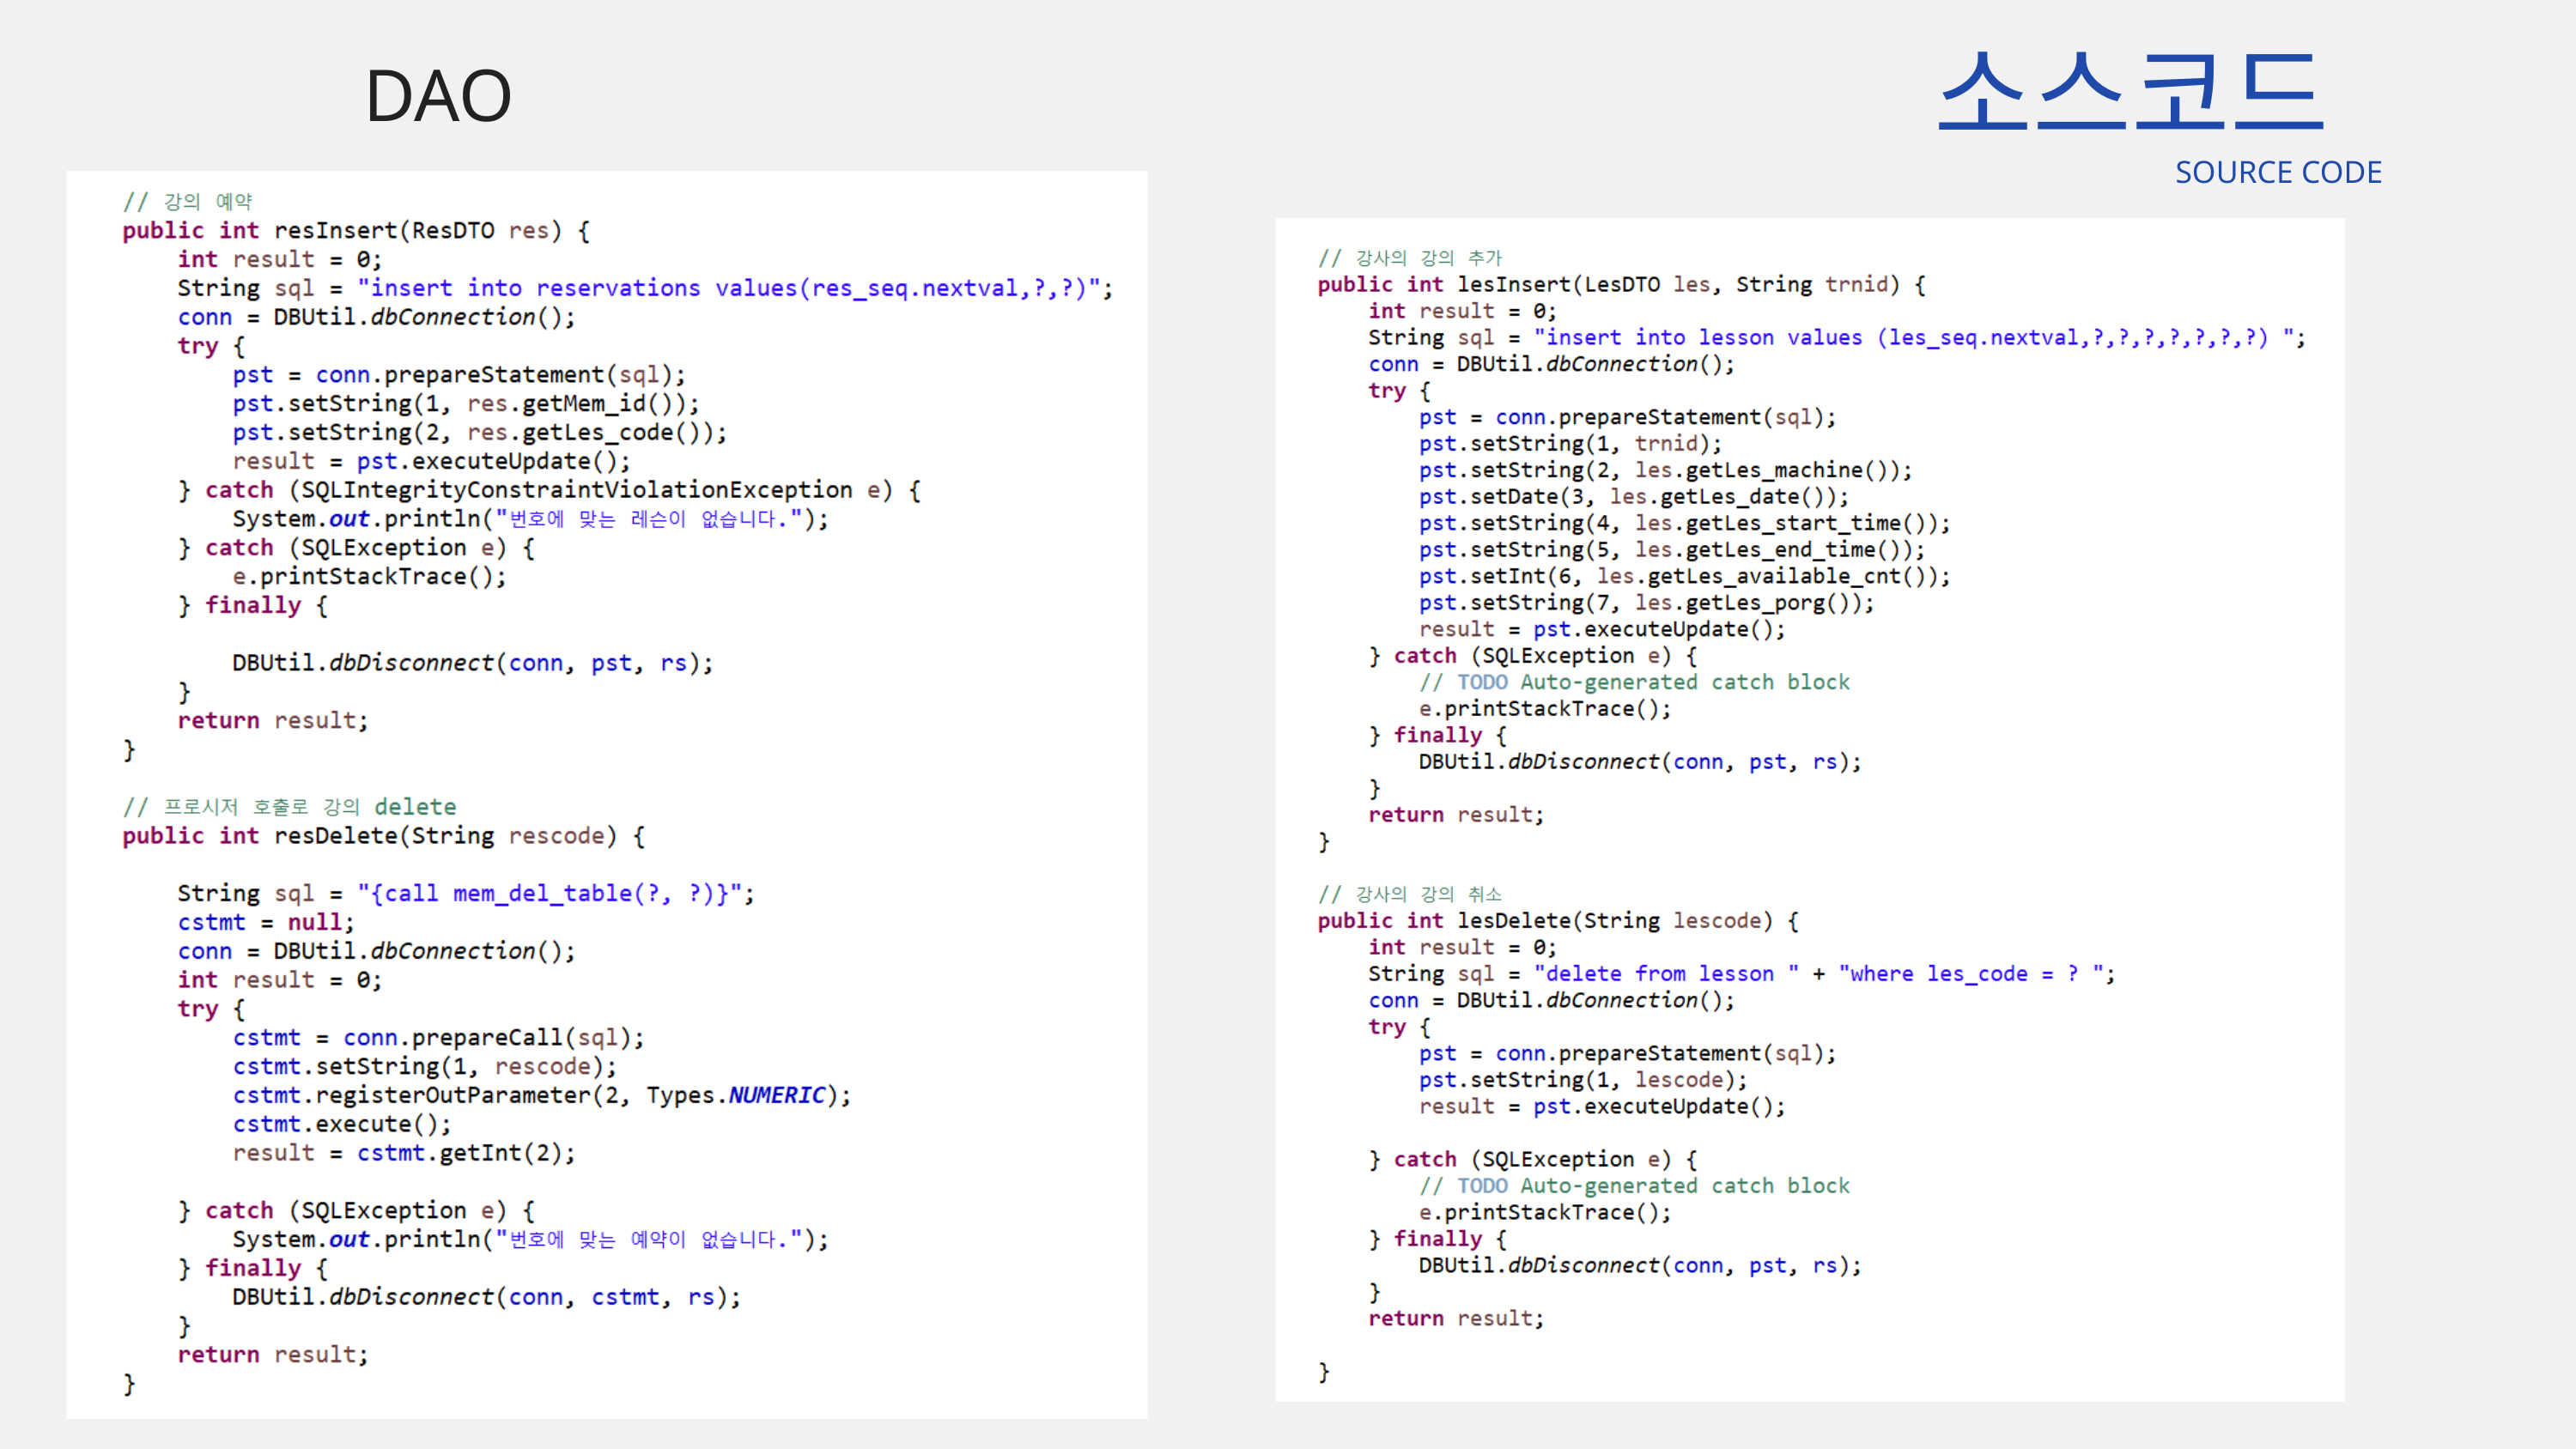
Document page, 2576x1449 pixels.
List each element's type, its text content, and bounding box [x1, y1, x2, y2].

text_box 소스코드 [1722, 5, 2539, 156]
text_box DAO [66, 35, 812, 136]
text_box [1275, 218, 2346, 1402]
text_box [66, 171, 1148, 1419]
text_box SOURCE CODE [1879, 146, 2384, 190]
